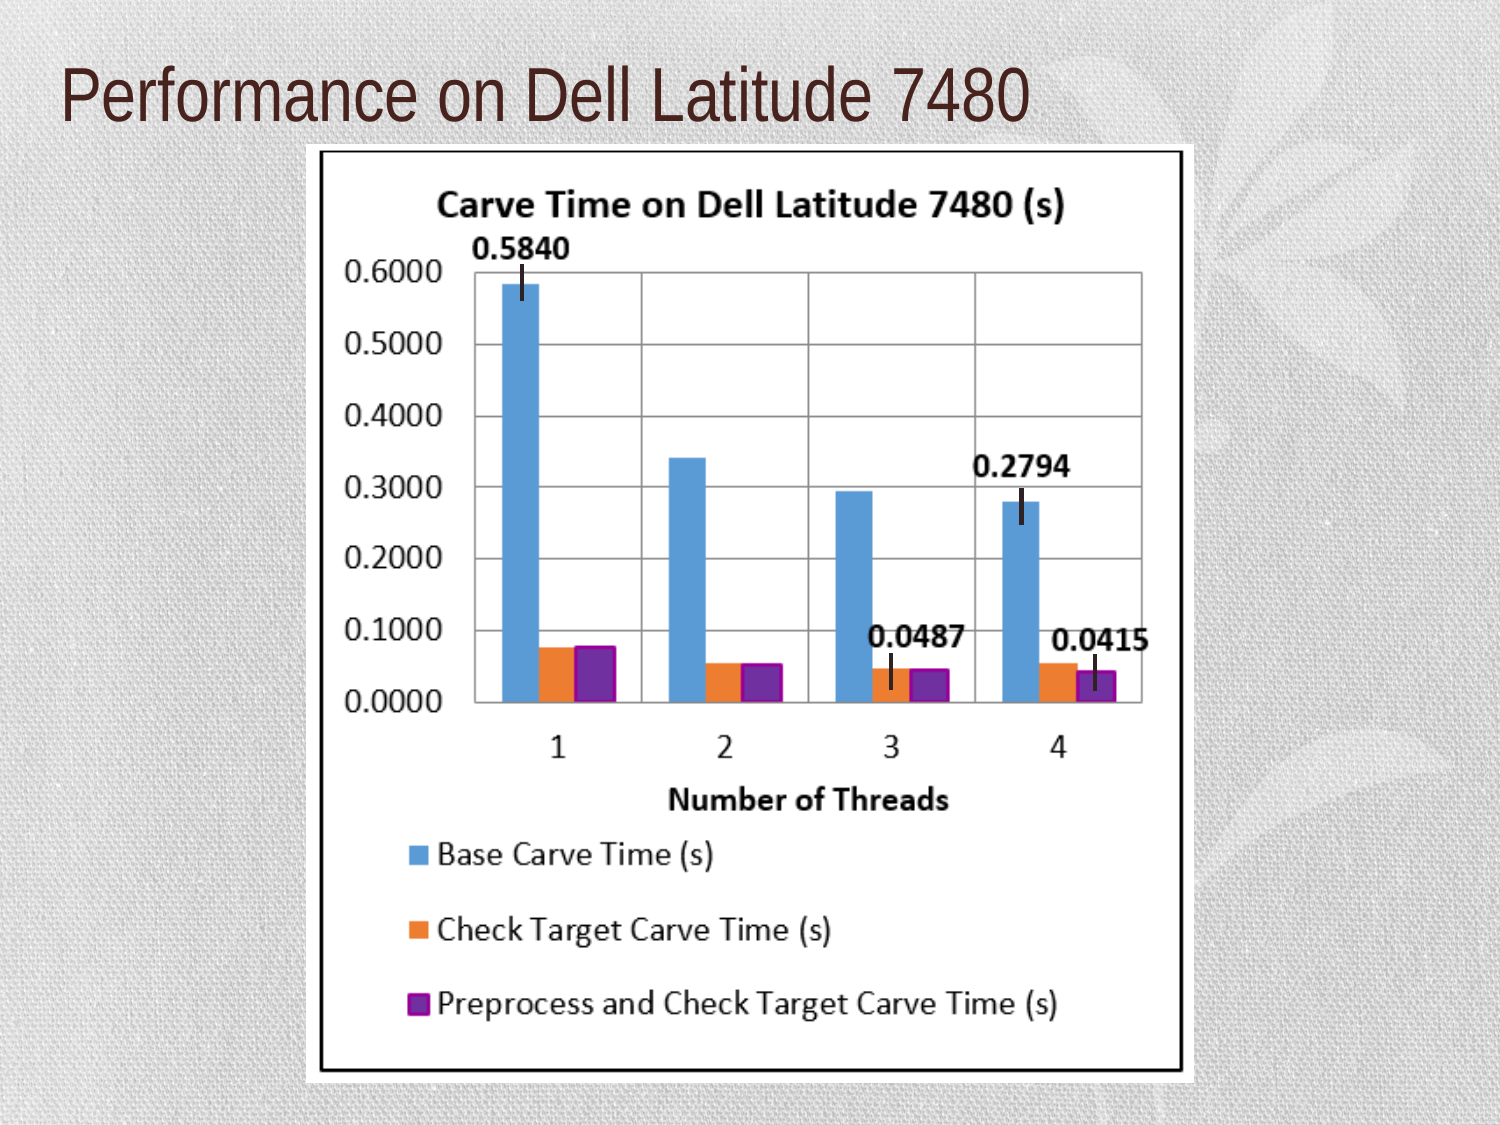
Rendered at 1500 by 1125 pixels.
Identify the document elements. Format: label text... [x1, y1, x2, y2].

title Performance on Dell Latitude 7480 [45, 37, 1455, 145]
picture [305, 144, 1194, 1084]
